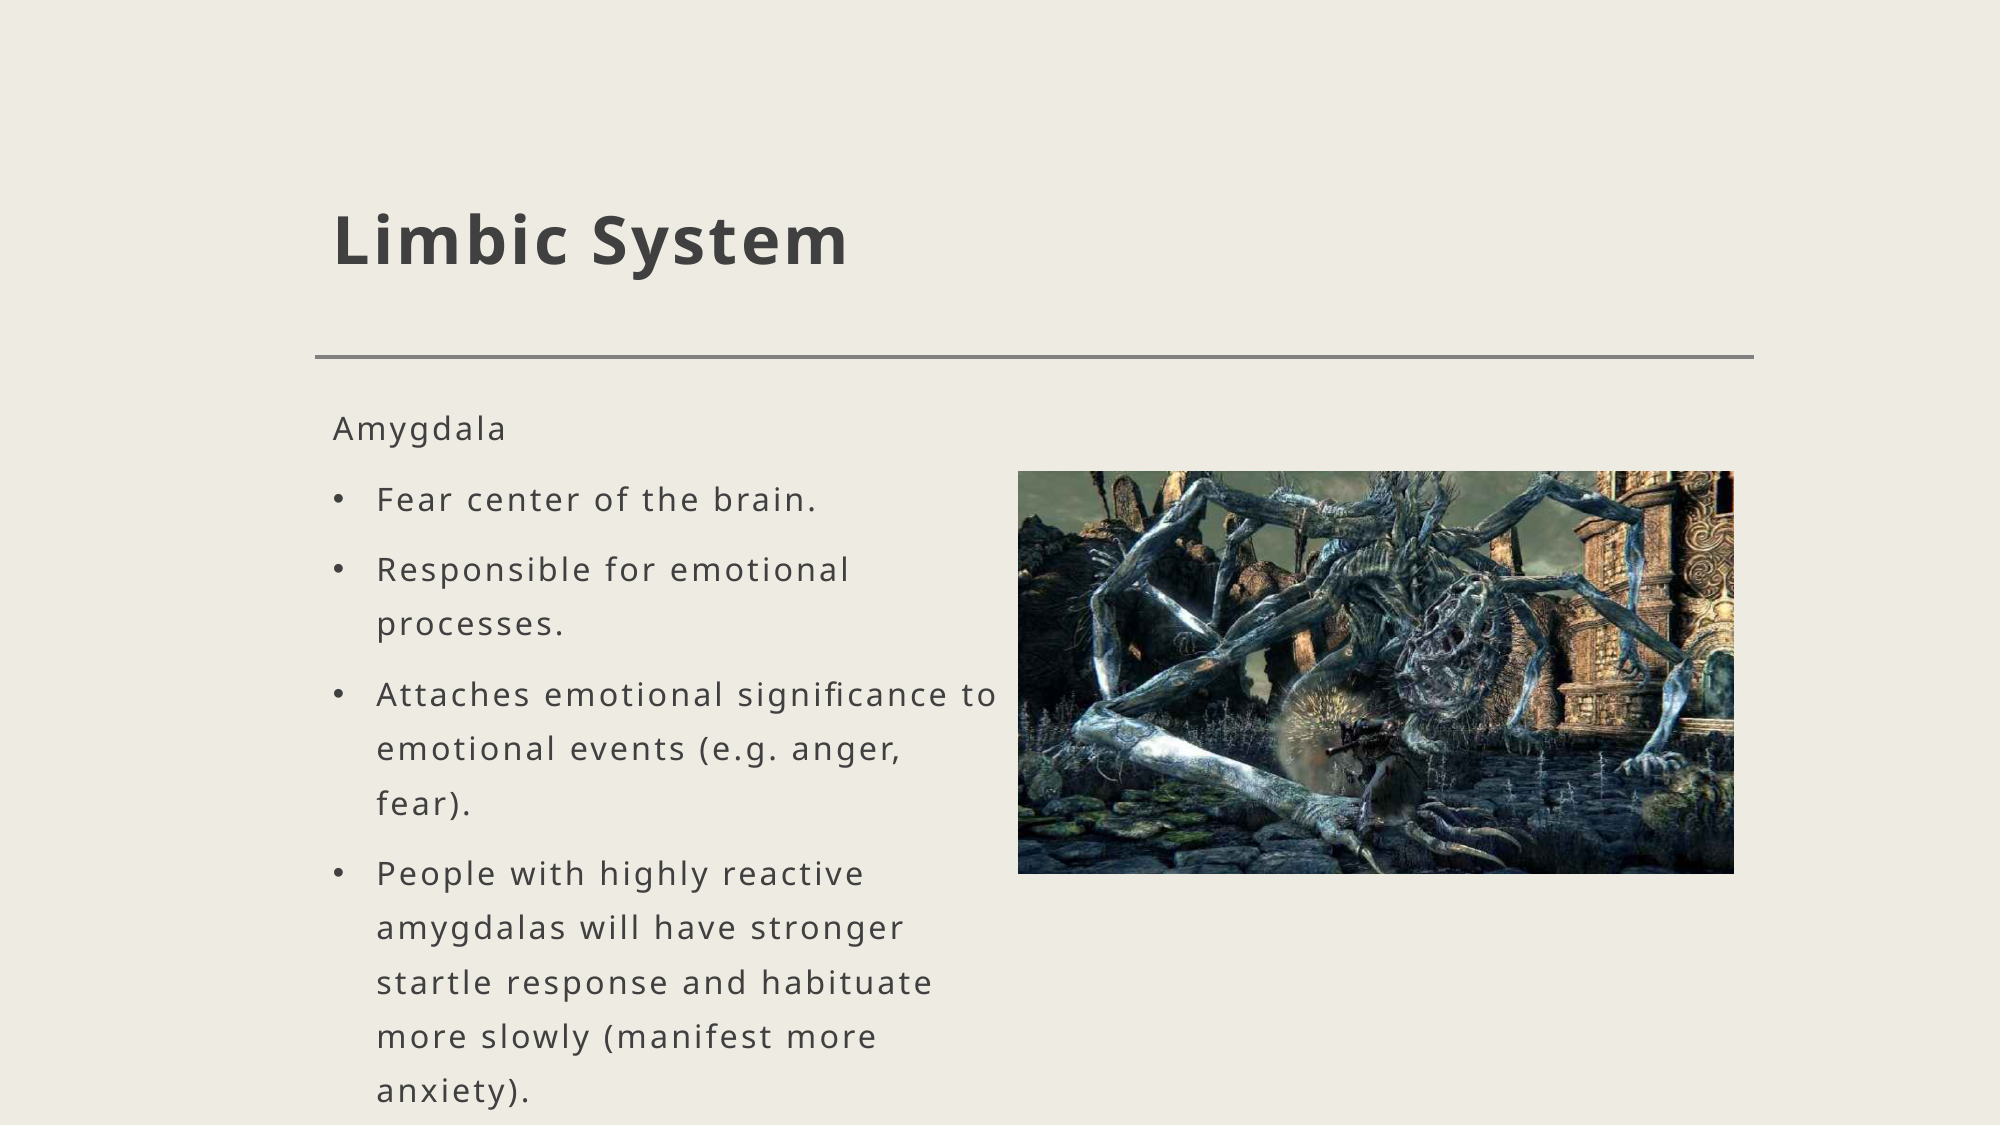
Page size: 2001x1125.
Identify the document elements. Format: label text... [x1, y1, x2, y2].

picture [1018, 471, 1734, 874]
list Amygdala Fear center of the brain. Responsible for emotional processes. Attaches emotional significance to emotional events (e.g. anger, fear). People with highly reactive amygdalas will have stronger startle response and habituate more slowly (manifest more anxiety). [315, 374, 1019, 1125]
title Limbic System [315, 72, 1754, 294]
